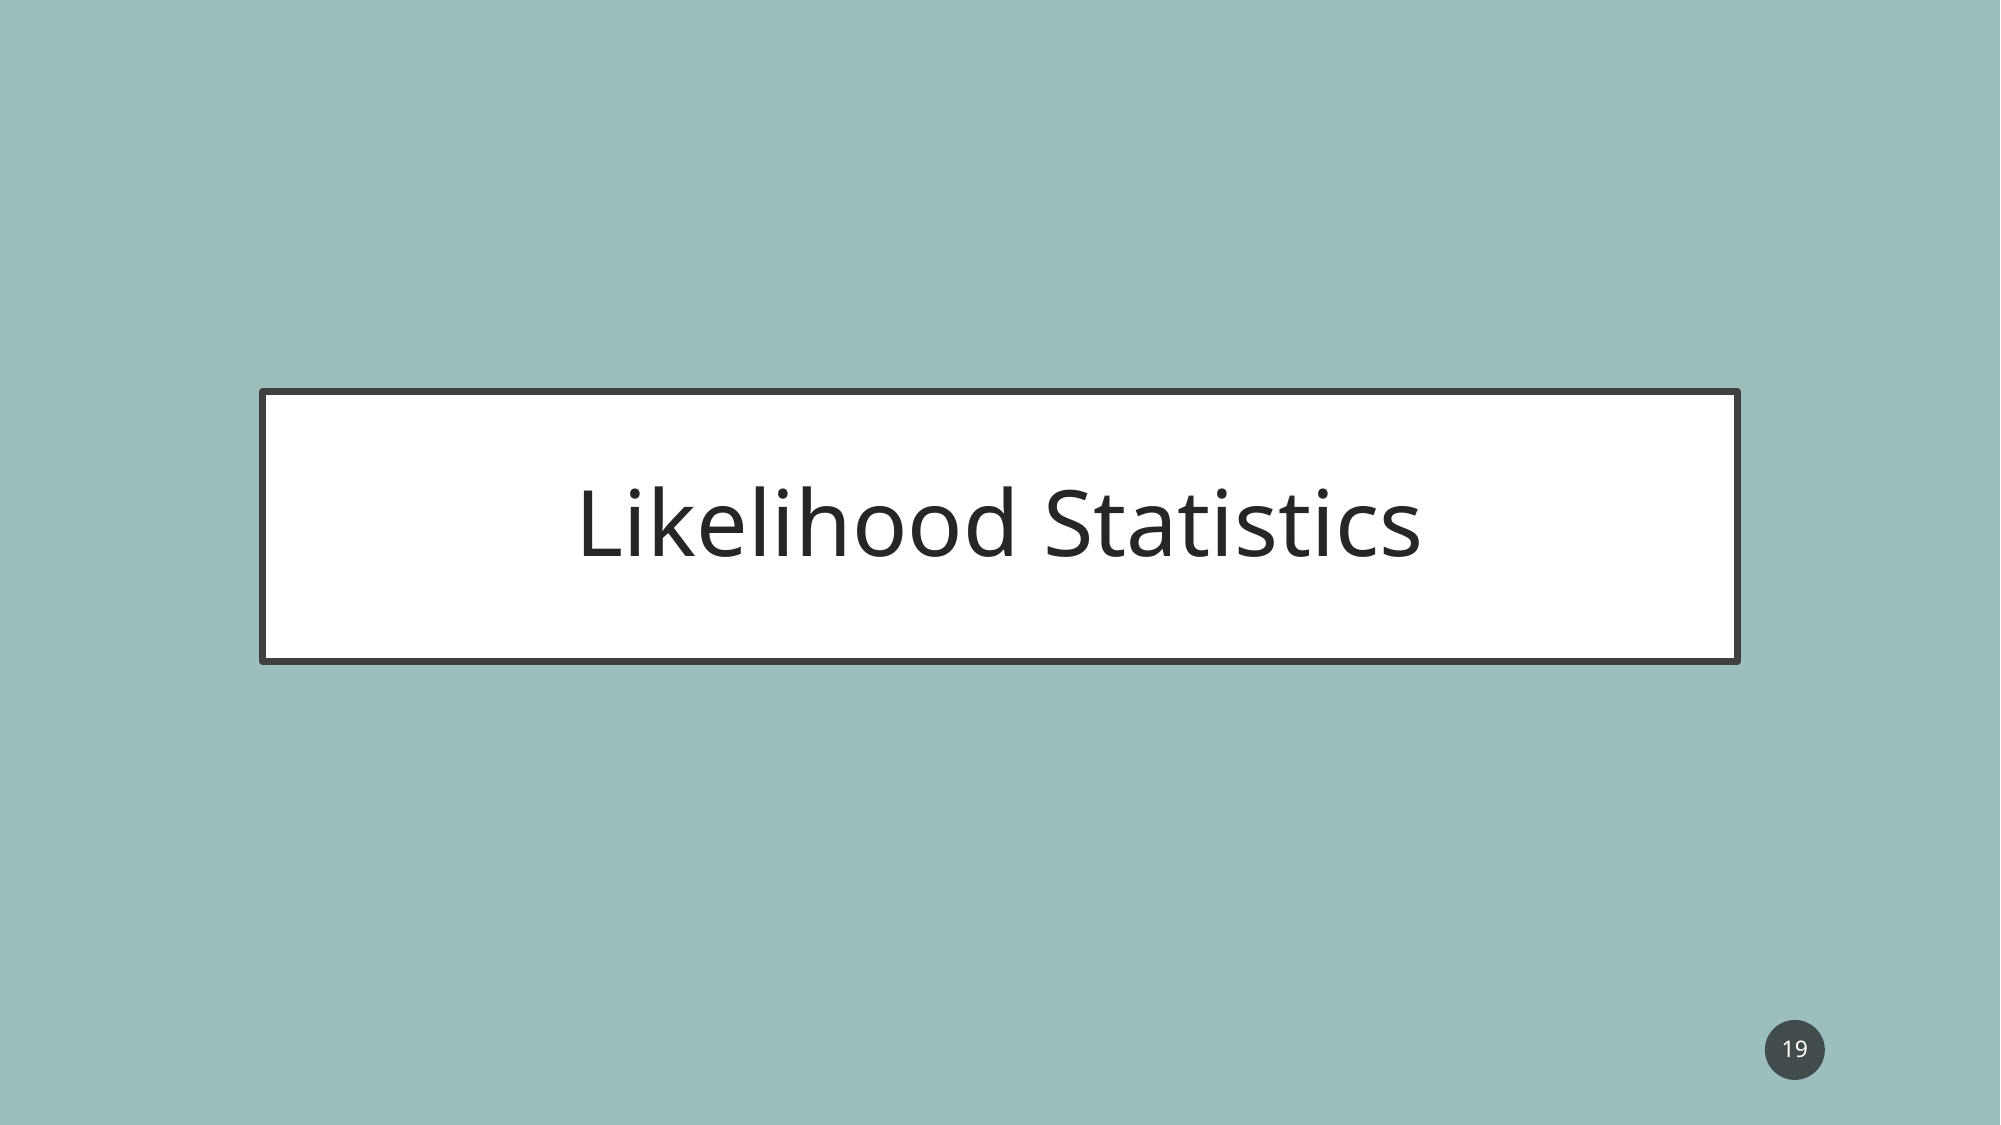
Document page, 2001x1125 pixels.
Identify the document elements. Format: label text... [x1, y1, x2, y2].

title Likelihood Statistics [259, 388, 1741, 665]
slide_number 18 [1764, 1019, 1825, 1080]
